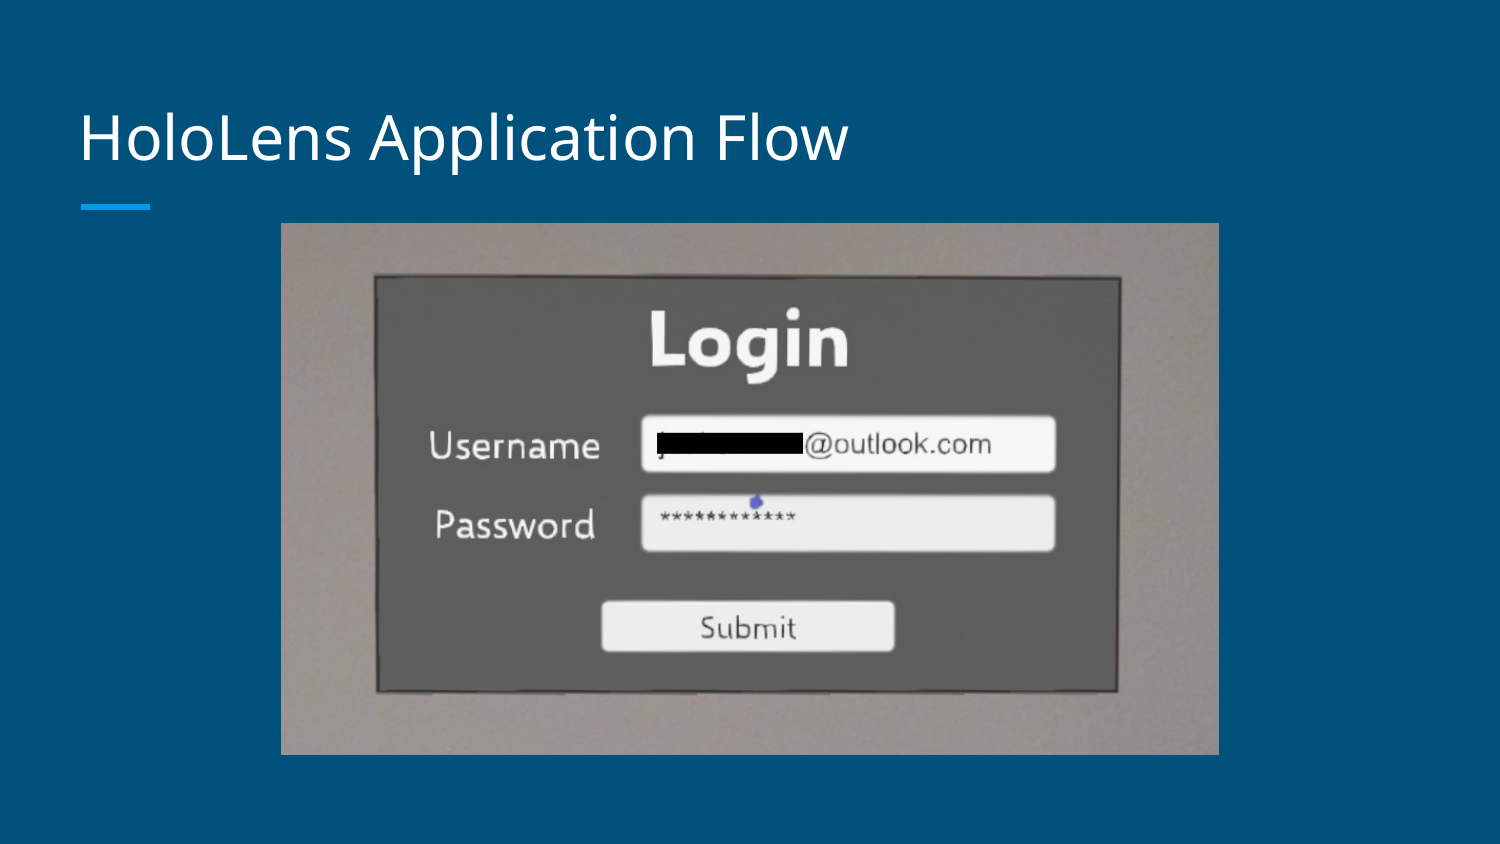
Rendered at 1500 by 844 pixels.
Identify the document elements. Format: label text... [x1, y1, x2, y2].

title HoloLens Application Flow [63, 75, 1437, 188]
picture [282, 224, 1218, 754]
